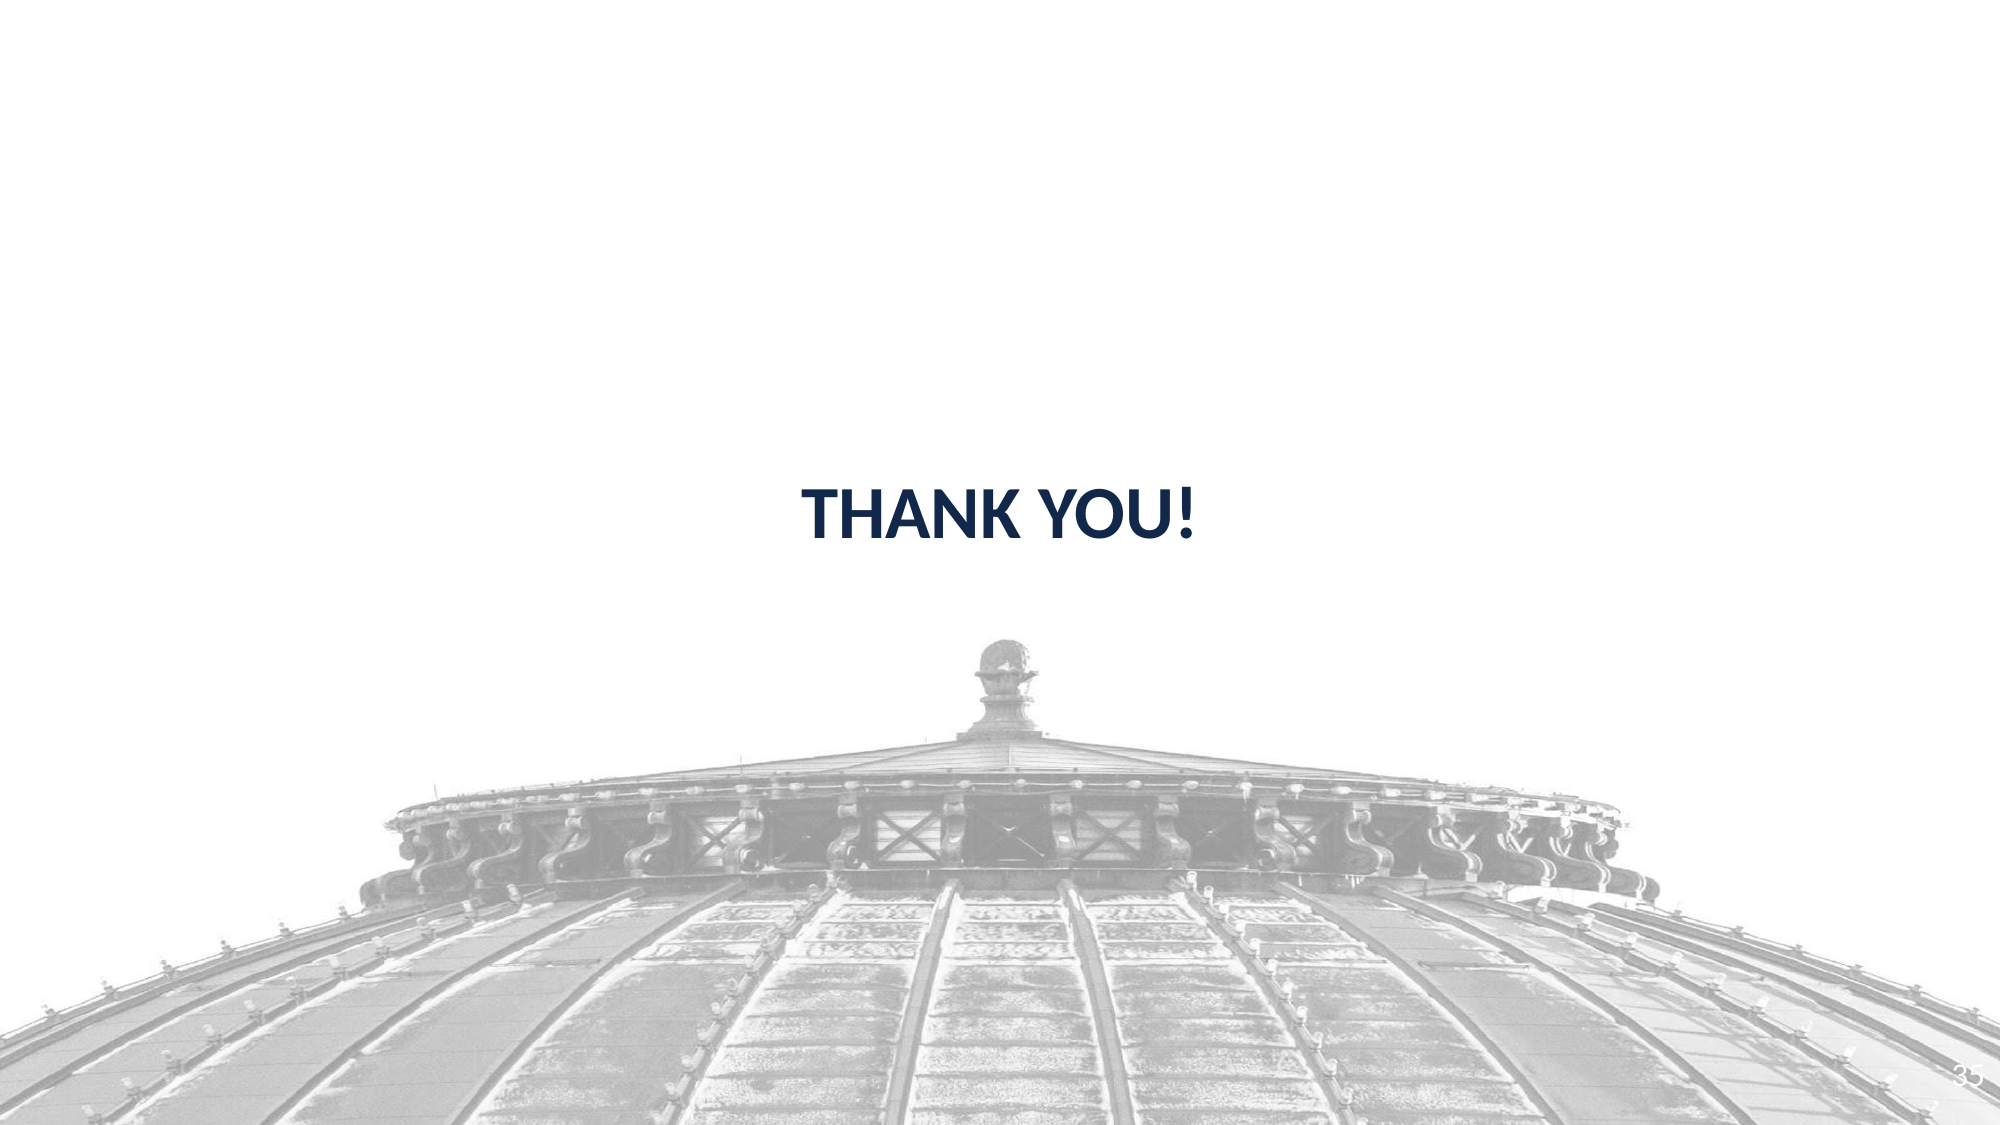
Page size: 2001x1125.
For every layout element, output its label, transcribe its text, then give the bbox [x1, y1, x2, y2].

slide_number 34 [1927, 1042, 2000, 1103]
picture [0, 563, 2000, 1125]
title THANK YOU! [0, 0, 2000, 563]
